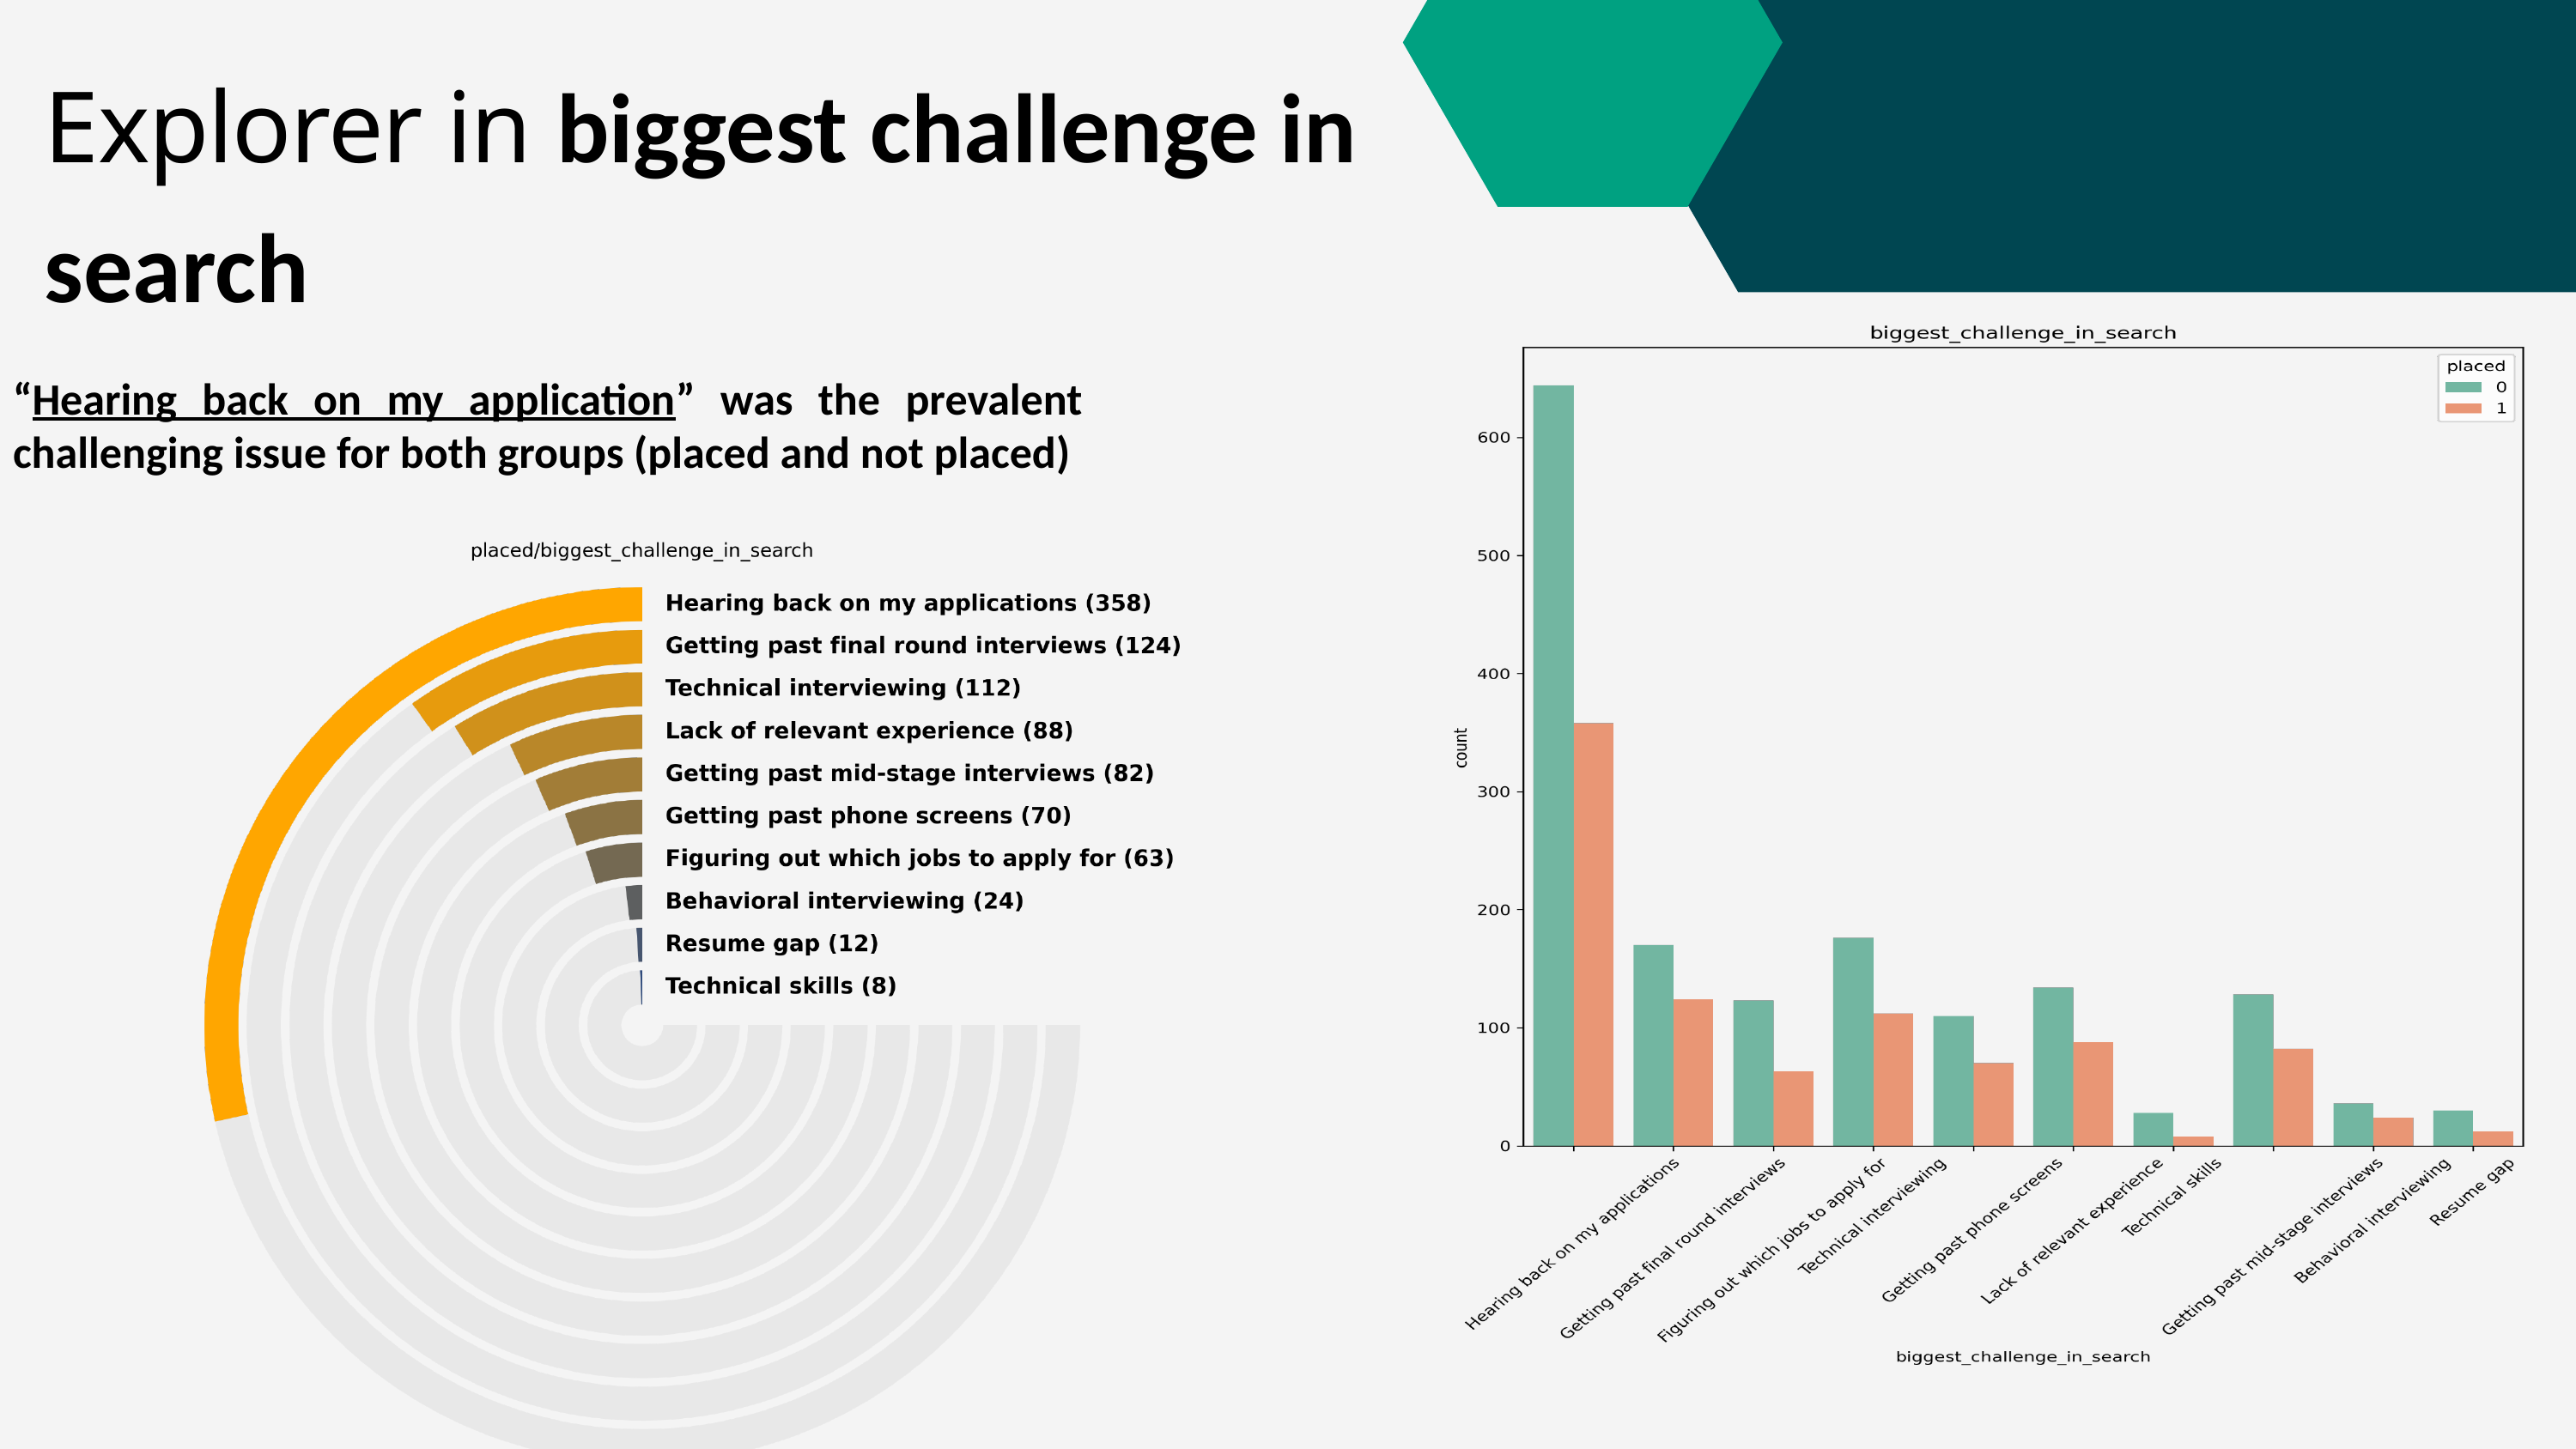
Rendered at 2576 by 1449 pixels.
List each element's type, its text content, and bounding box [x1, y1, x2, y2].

list “Hearing back on my application” was the prevalent challenging issue for both groups (placed and not placed) [0, 326, 1096, 521]
picture [171, 530, 1200, 1449]
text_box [1485, 0, 2576, 293]
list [1439, 315, 2536, 1375]
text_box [1402, 0, 1783, 208]
text_box Explorer in biggest challenge in search [44, 43, 1428, 323]
